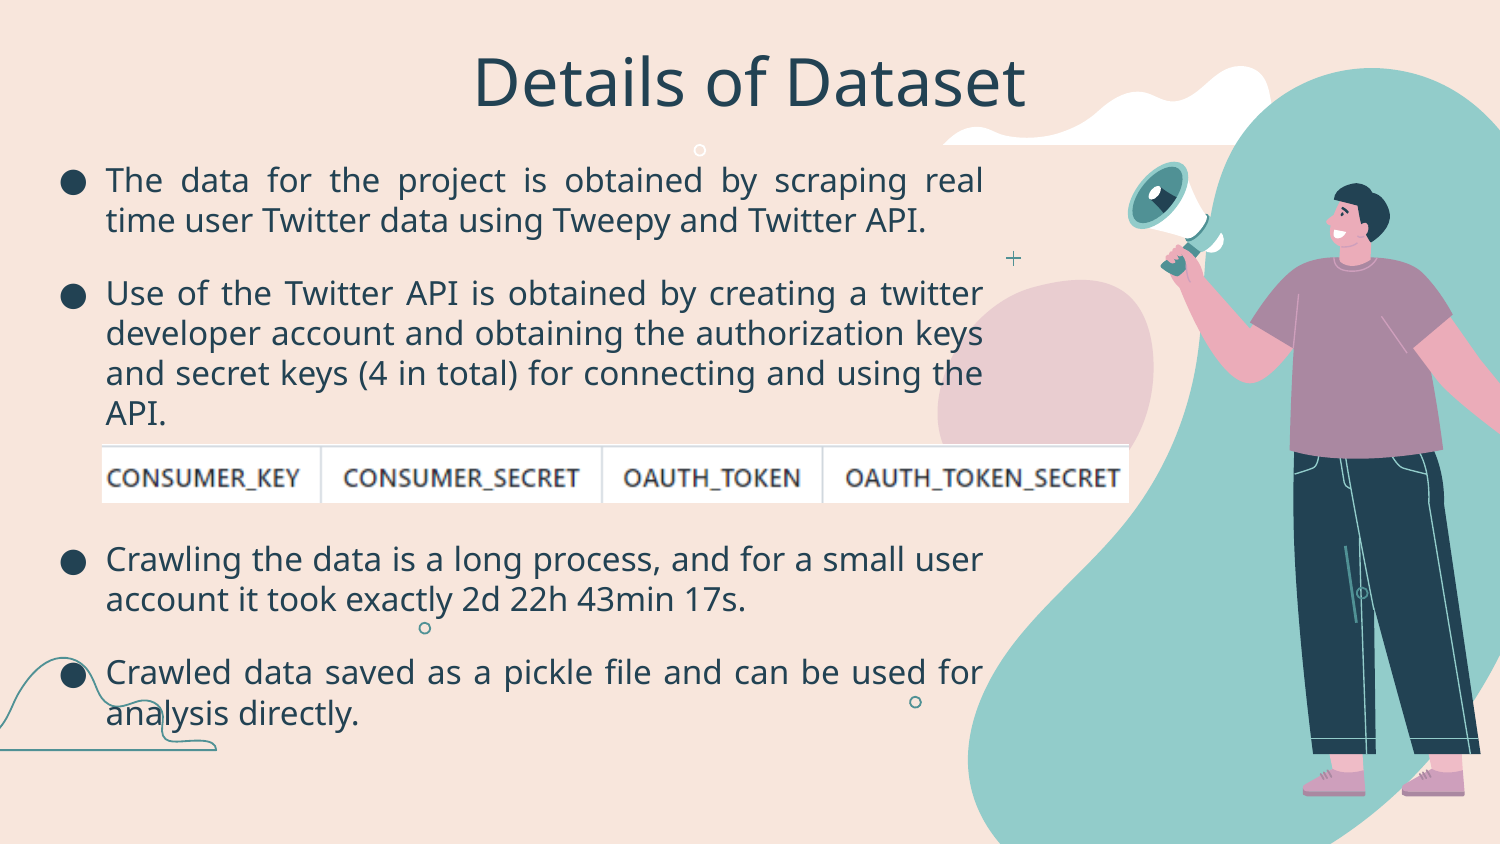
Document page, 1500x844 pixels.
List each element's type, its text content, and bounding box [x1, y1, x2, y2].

picture [101, 444, 1130, 503]
list The data for the project is obtained by scraping real time user Twitter data using Tweepy and Twitter API. Use of the Twitter API is obtained by creating a twitter developer account and obtaining the authorization keys and secret keys (4 in total) for connecting and using the API. Crawling the data is a long process, and for a small user account it took exactly 2d 22h 43min 17s. Crawled data saved as a pickle file and can be used for analysis directly. [43, 144, 1001, 844]
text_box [1123, 161, 1500, 797]
title Details of Dataset [399, 40, 1100, 145]
